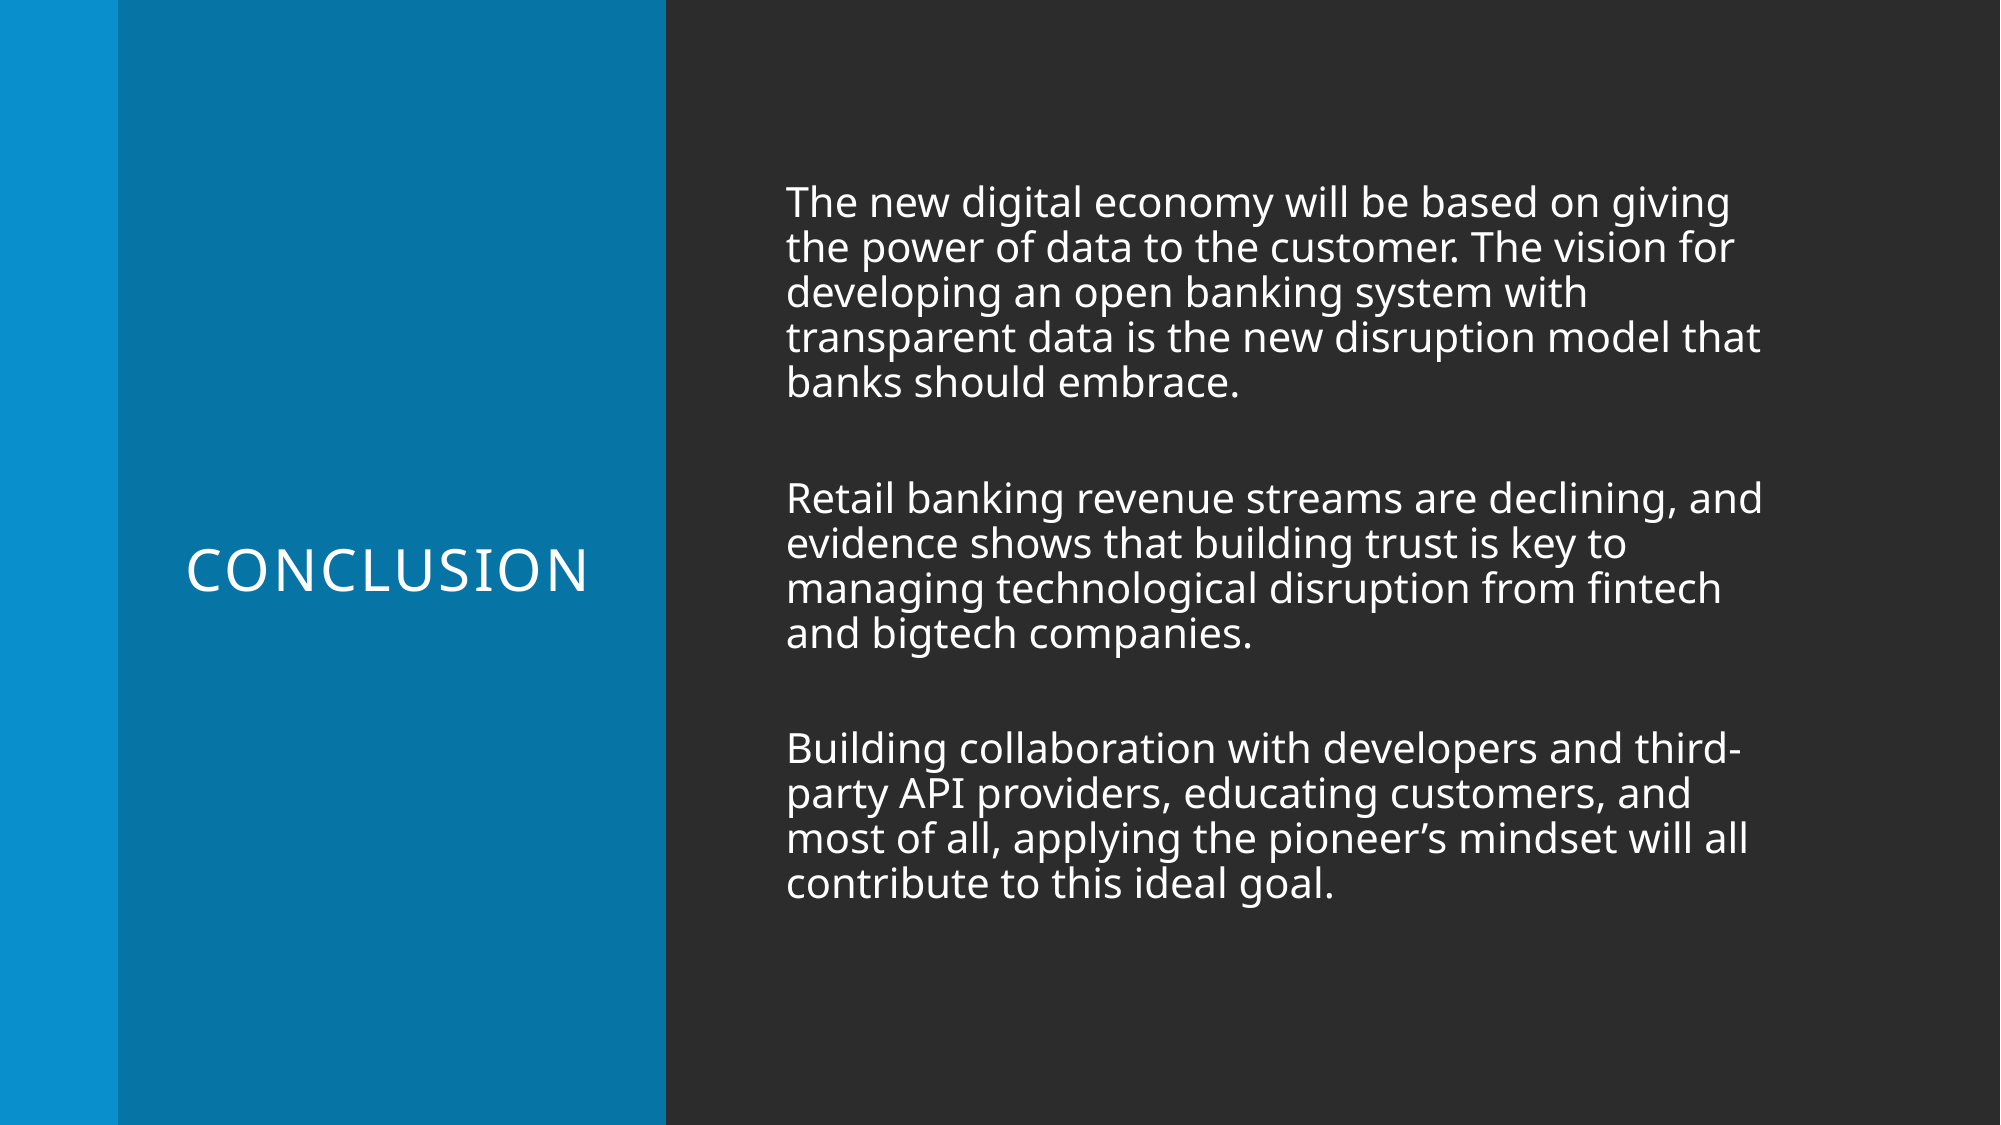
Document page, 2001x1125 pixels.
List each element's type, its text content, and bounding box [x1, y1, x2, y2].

text_box [667, 0, 2000, 1125]
title CONCLUSION [170, 127, 614, 1020]
text_box [0, 0, 119, 1125]
text_box [119, 0, 667, 1125]
text_box The new digital economy will be based on giving the power of data to the customer. The vision for developing an open banking system with transparent data is the new disruption model that banks should embrace. Retail banking revenue streams are declining, and evidence shows that building trust is key to managing technological disruption from fintech and bigtech companies. Building collaboration with developers and third-party API providers, educating customers, and most of all, applying the pioneer’s mindset will all contribute to this ideal goal. [770, 127, 1803, 1020]
